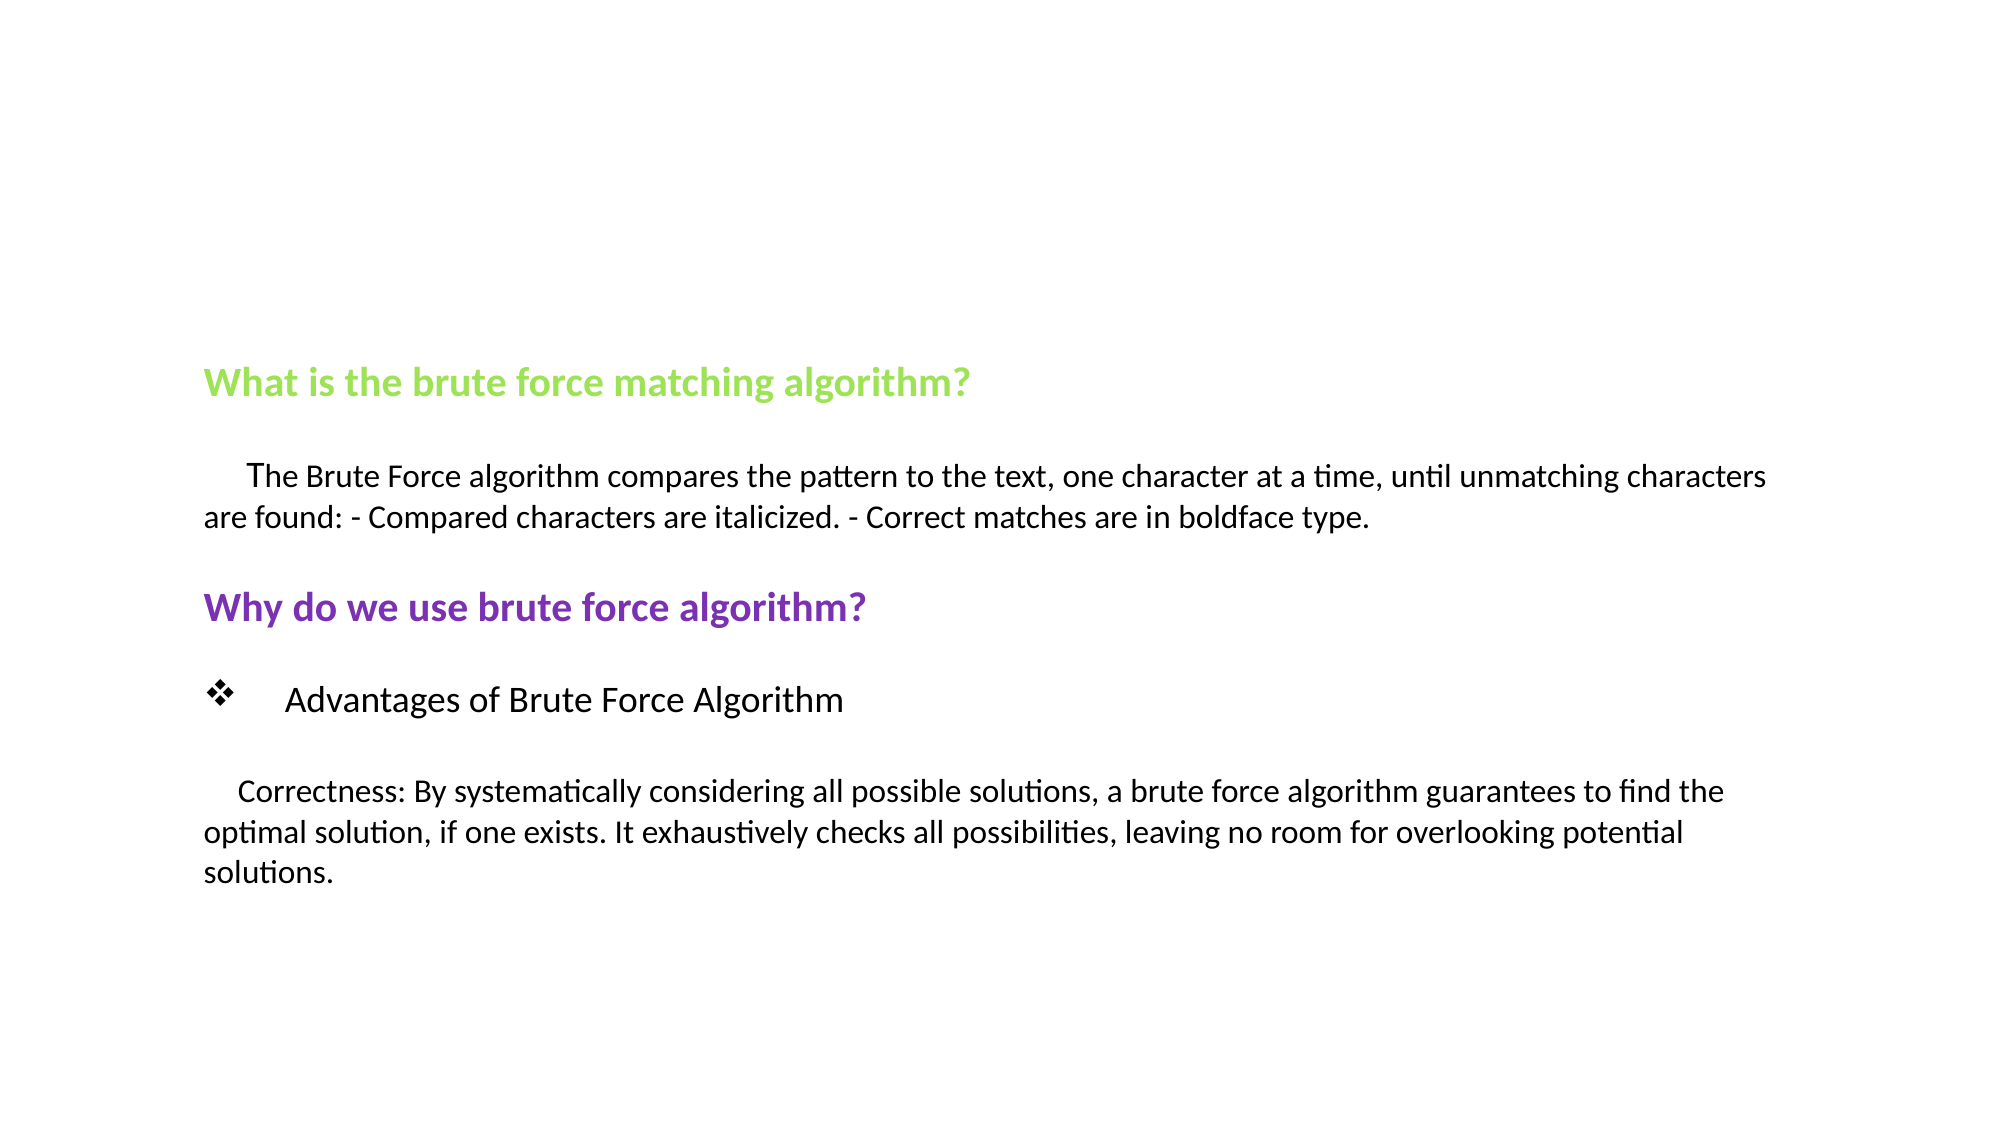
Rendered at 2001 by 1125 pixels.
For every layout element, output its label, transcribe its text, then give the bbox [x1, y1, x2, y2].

text_box What is the brute force matching algorithm? The Brute Force algorithm compares the pattern to the text, one character at a time, until unmatching characters are found: - Compared characters are italicized. - Correct matches are in boldface type. Why do we use brute force algorithm? Advantages of Brute Force Algorithm Correctness: By systematically considering all possible solutions, a brute force algorithm guarantees to find the optimal solution, if one exists. It exhaustively checks all possibilities, leaving no room for overlooking potential solutions. [189, 257, 1834, 956]
